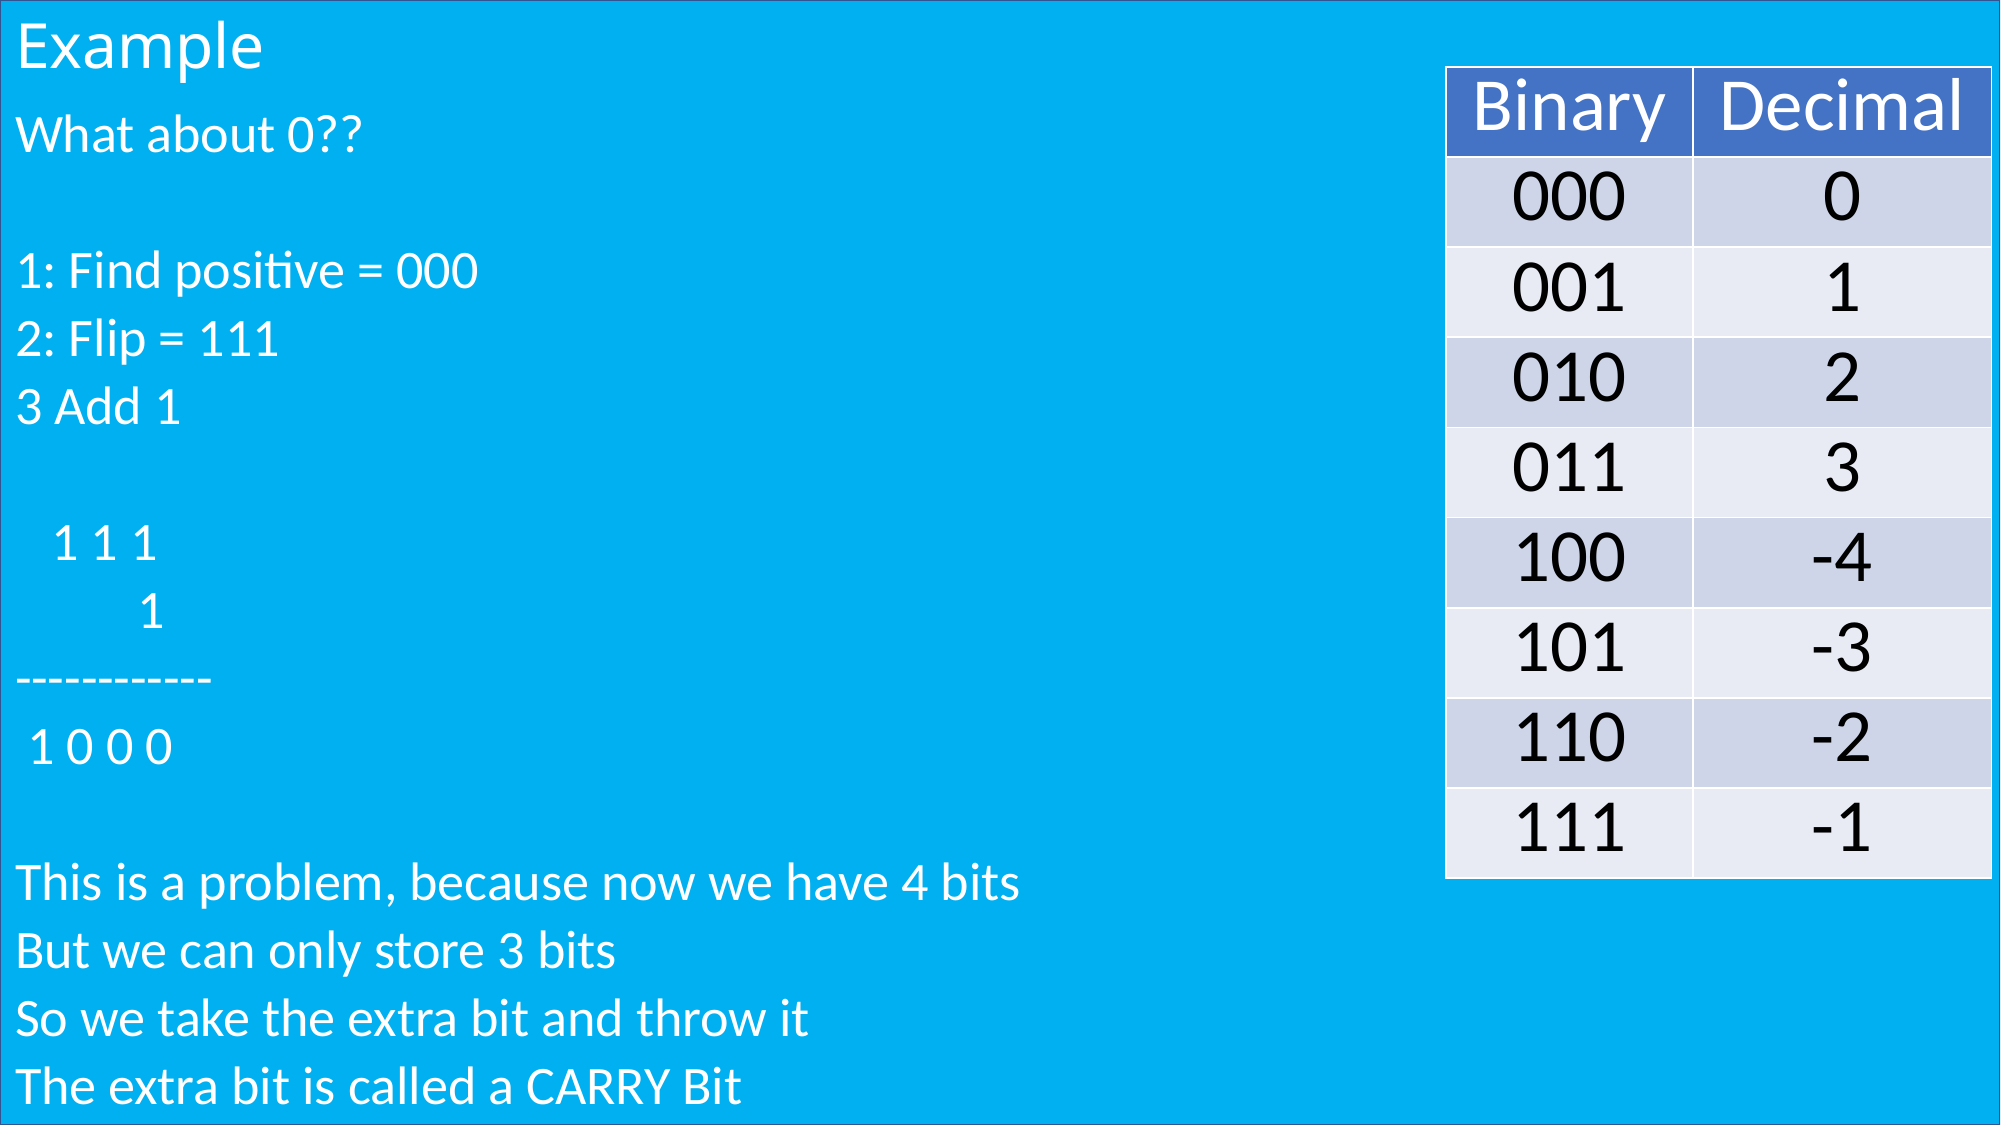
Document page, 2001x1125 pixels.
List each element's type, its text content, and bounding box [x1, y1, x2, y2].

table_cell -4 [1694, 518, 1991, 607]
table_cell -3 [1694, 609, 1991, 697]
list What about 0?? 1: Find positive = 000 2: Flip = 111 3 Add 1 1 1 1 1 ------------ 1 0 0 0 This is a problem, because now we have 4 bits But we can only store 3 bits So we take the extra bit and throw it The extra bit is called a CARRY Bit [0, 106, 2000, 1125]
table_cell -2 [1694, 699, 1991, 787]
table_cell 000 [1447, 158, 1692, 246]
table_cell 010 [1447, 338, 1692, 427]
table_cell 100 [1447, 518, 1692, 607]
table_cell 0 [1694, 158, 1991, 246]
table_cell 2 [1694, 338, 1991, 427]
table_cell -1 [1694, 789, 1991, 877]
table_cell 011 [1447, 428, 1692, 517]
table_cell 101 [1447, 609, 1692, 697]
table_cell 001 [1447, 248, 1692, 336]
table_cell 110 [1447, 699, 1692, 787]
title Example [0, 0, 2000, 92]
table_cell 1 [1694, 248, 1991, 336]
table_header Decimal [1694, 68, 1991, 156]
table_header Binary [1447, 68, 1692, 156]
table_cell 111 [1447, 789, 1692, 877]
table_cell 3 [1694, 428, 1991, 517]
